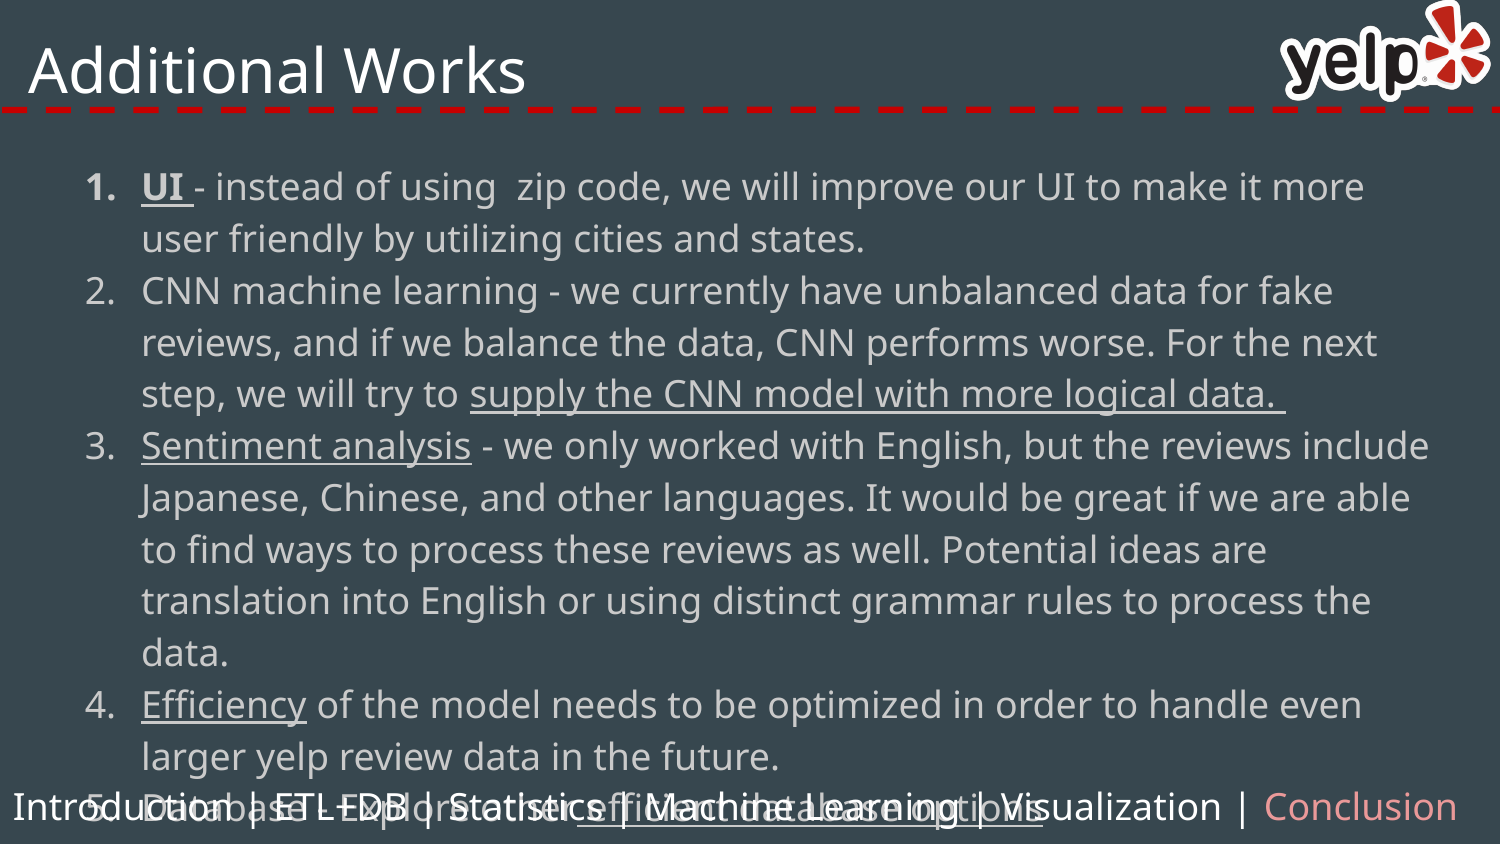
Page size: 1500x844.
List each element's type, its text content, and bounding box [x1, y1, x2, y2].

list UI - instead of using zip code, we will improve our UI to make it more user friendly by utilizing cities and states. CNN machine learning - we currently have unbalanced data for fake reviews, and if we balance the data, CNN performs worse. For the next step, we will try to supply the CNN model with more logical data. Sentiment analysis - we only worked with English, but the reviews include Japanese, Chinese, and other languages. It would be great if we are able to find ways to process these reviews as well. Potential ideas are translation into English or using distinct grammar rules to process the data. Efficiency of the model needs to be optimized in order to handle even larger yelp review data in the future. Database - Explore other efficient database options [51, 141, 1449, 781]
picture [1280, 0, 1491, 102]
title Additional Works [13, 16, 758, 111]
text_box Introduction | ETL+DB | Statistics | Machine Learning | Visualization | Conclusion [0, 781, 1492, 830]
